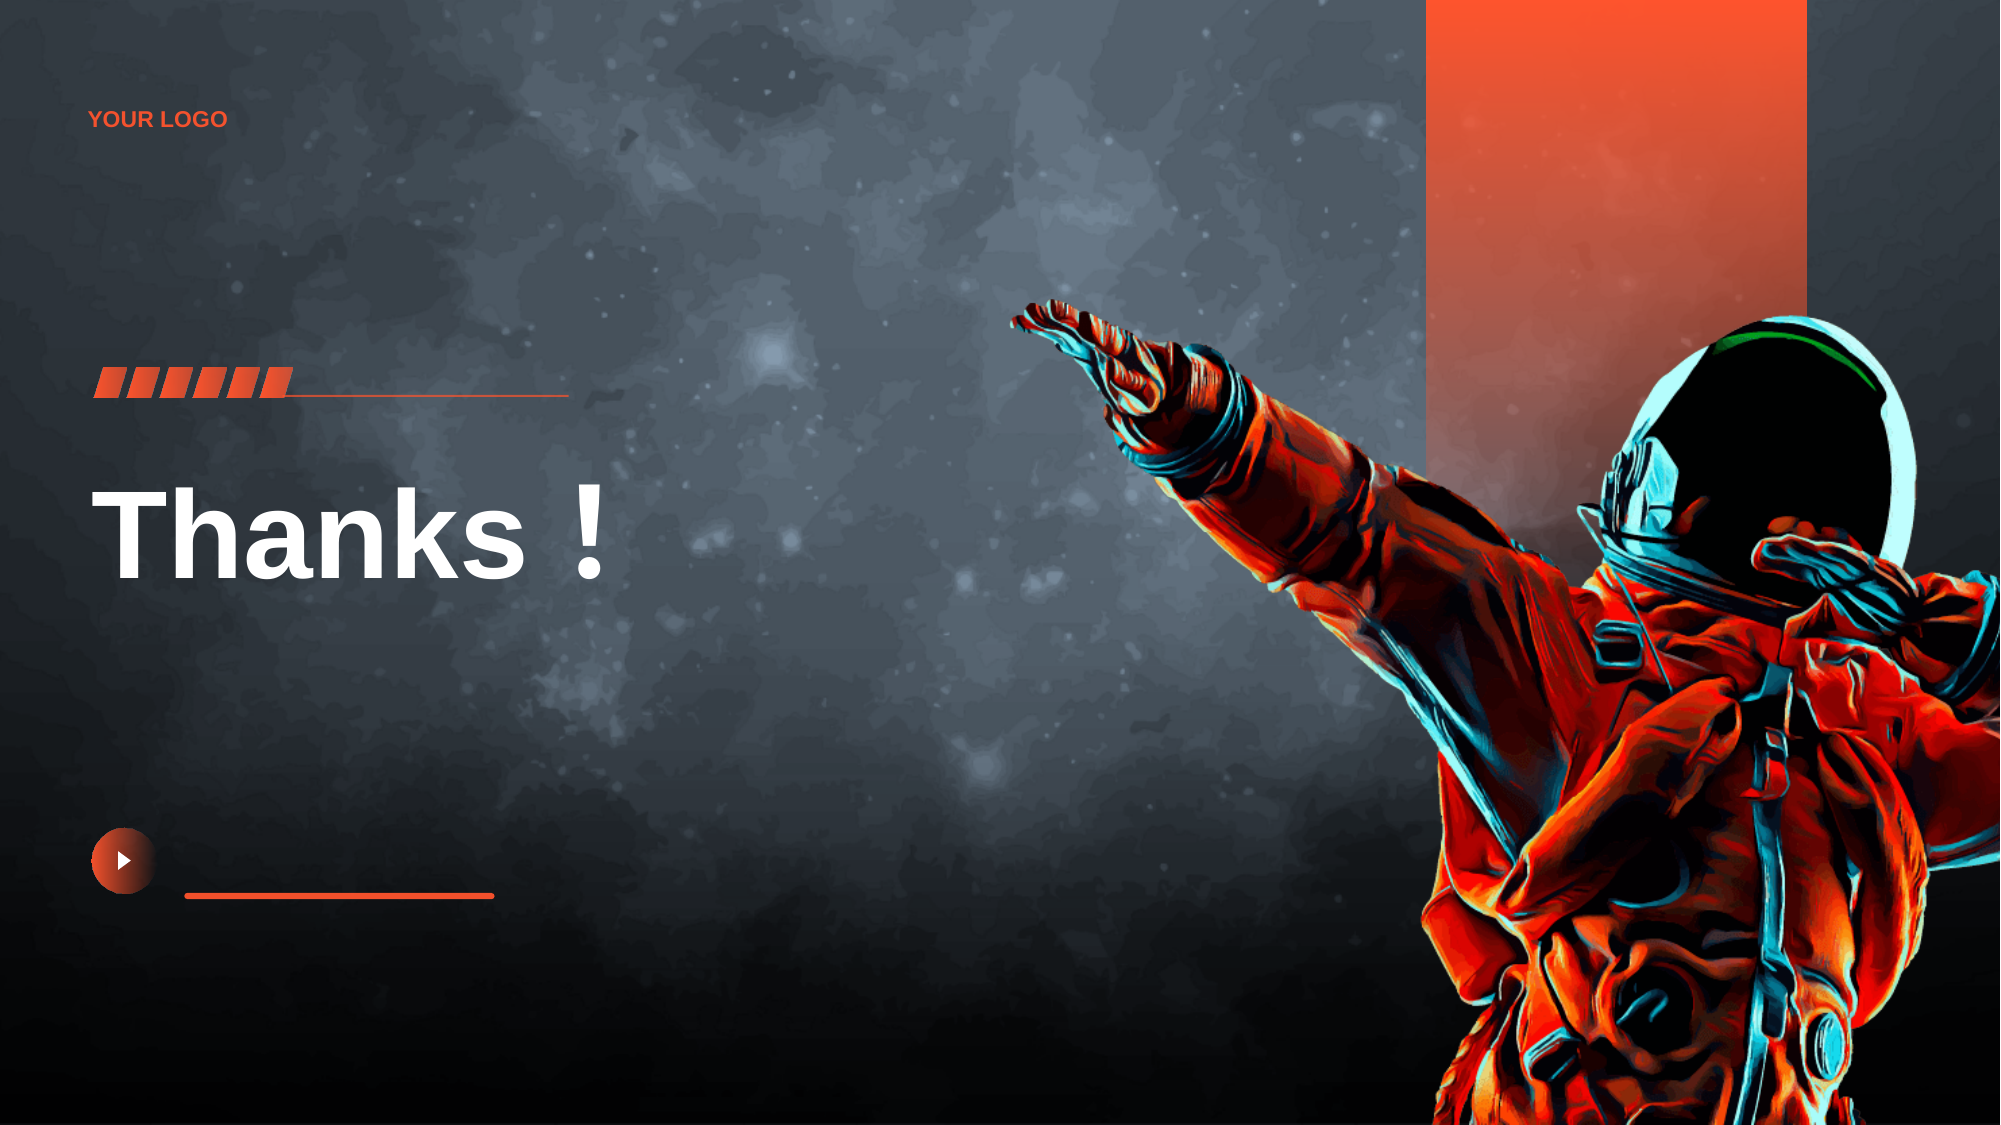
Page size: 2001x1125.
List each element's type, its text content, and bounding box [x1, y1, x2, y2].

title Thanks！ [91, 308, 1165, 604]
picture [1009, 299, 2000, 1125]
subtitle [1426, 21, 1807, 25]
list YOUR LOGO [87, 76, 1165, 160]
